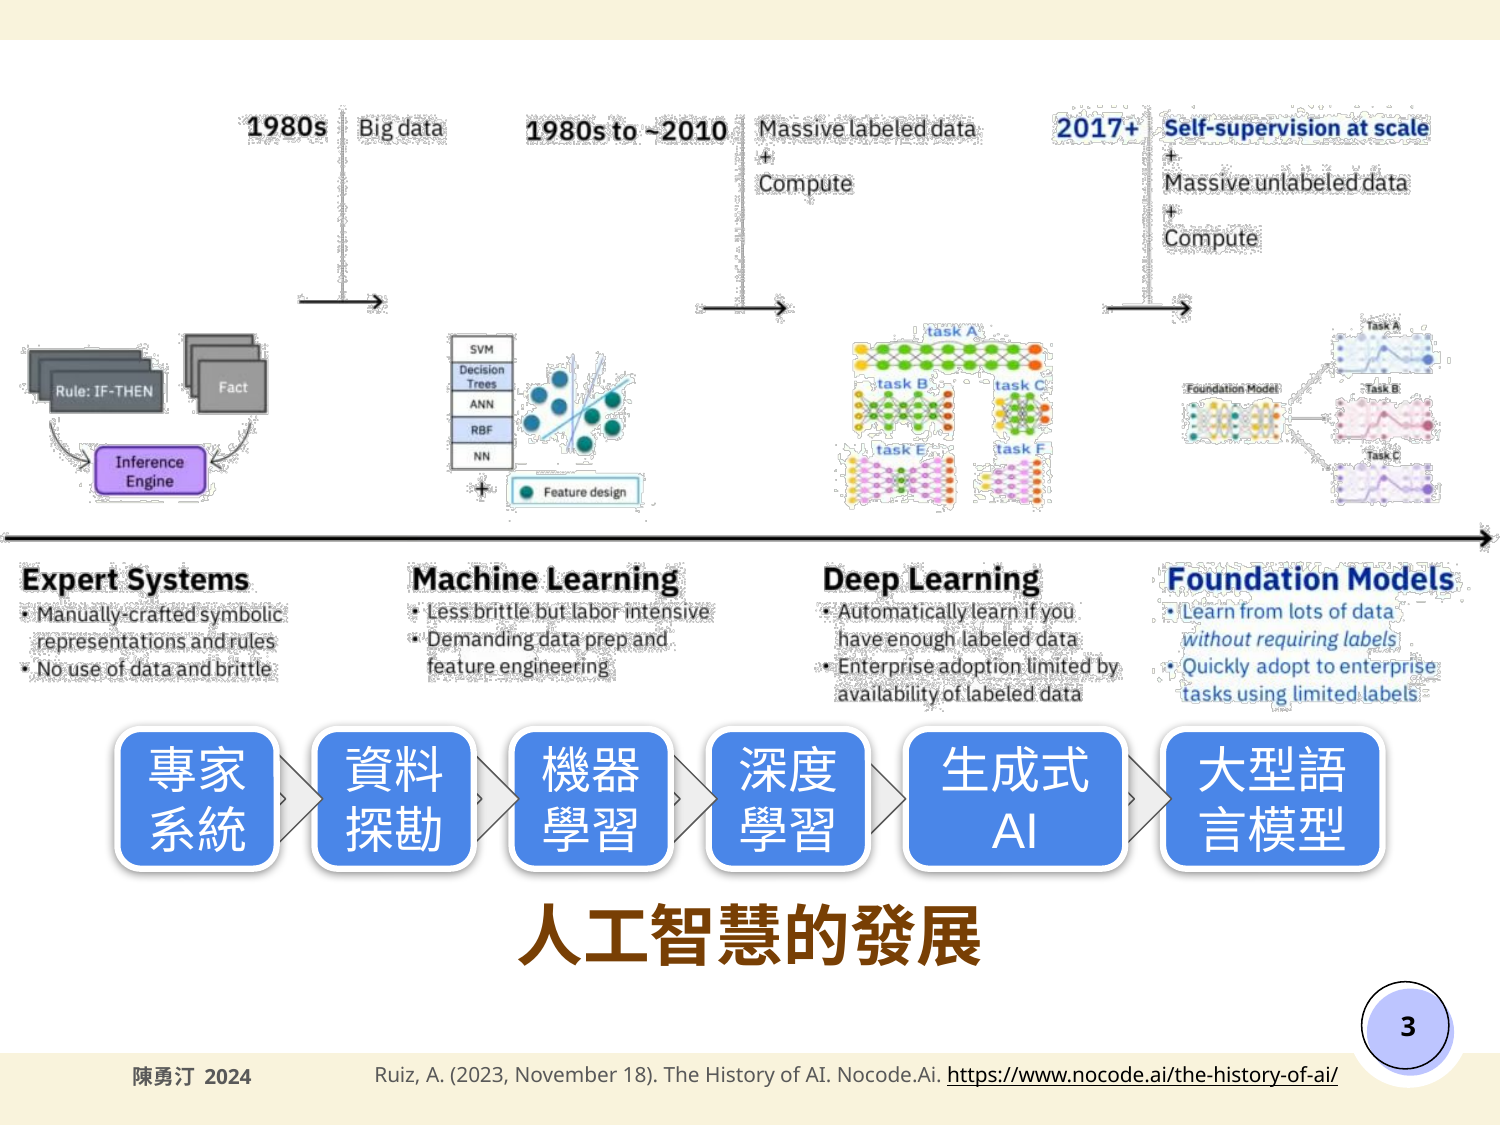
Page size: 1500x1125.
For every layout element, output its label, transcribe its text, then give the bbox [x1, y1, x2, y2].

text_box [482, 761, 520, 836]
subtitle 陳勇汀 2024 [117, 1055, 625, 1098]
text_box [285, 761, 323, 837]
picture [0, 105, 1500, 712]
list Ruiz, A. (2023, November 18). The History of AI. Nocode.Ai. https://www.nocode.ai/the-history-of-ai/ [625, 1055, 1344, 1098]
text_box 專家 系統 [117, 728, 277, 869]
text_box 深度 學習 [708, 728, 868, 869]
text_box 機器學習 [511, 728, 671, 869]
text_box 資料探勘 [314, 728, 474, 869]
text_box [1134, 761, 1172, 837]
slide_number ‹#› [1363, 984, 1454, 1071]
text_box [679, 760, 718, 838]
text_box [874, 767, 906, 831]
title 人工智慧的發展 [117, 886, 1383, 989]
text_box 大型語 言模型 [1163, 728, 1383, 869]
text_box 生成式 AI [905, 728, 1126, 869]
